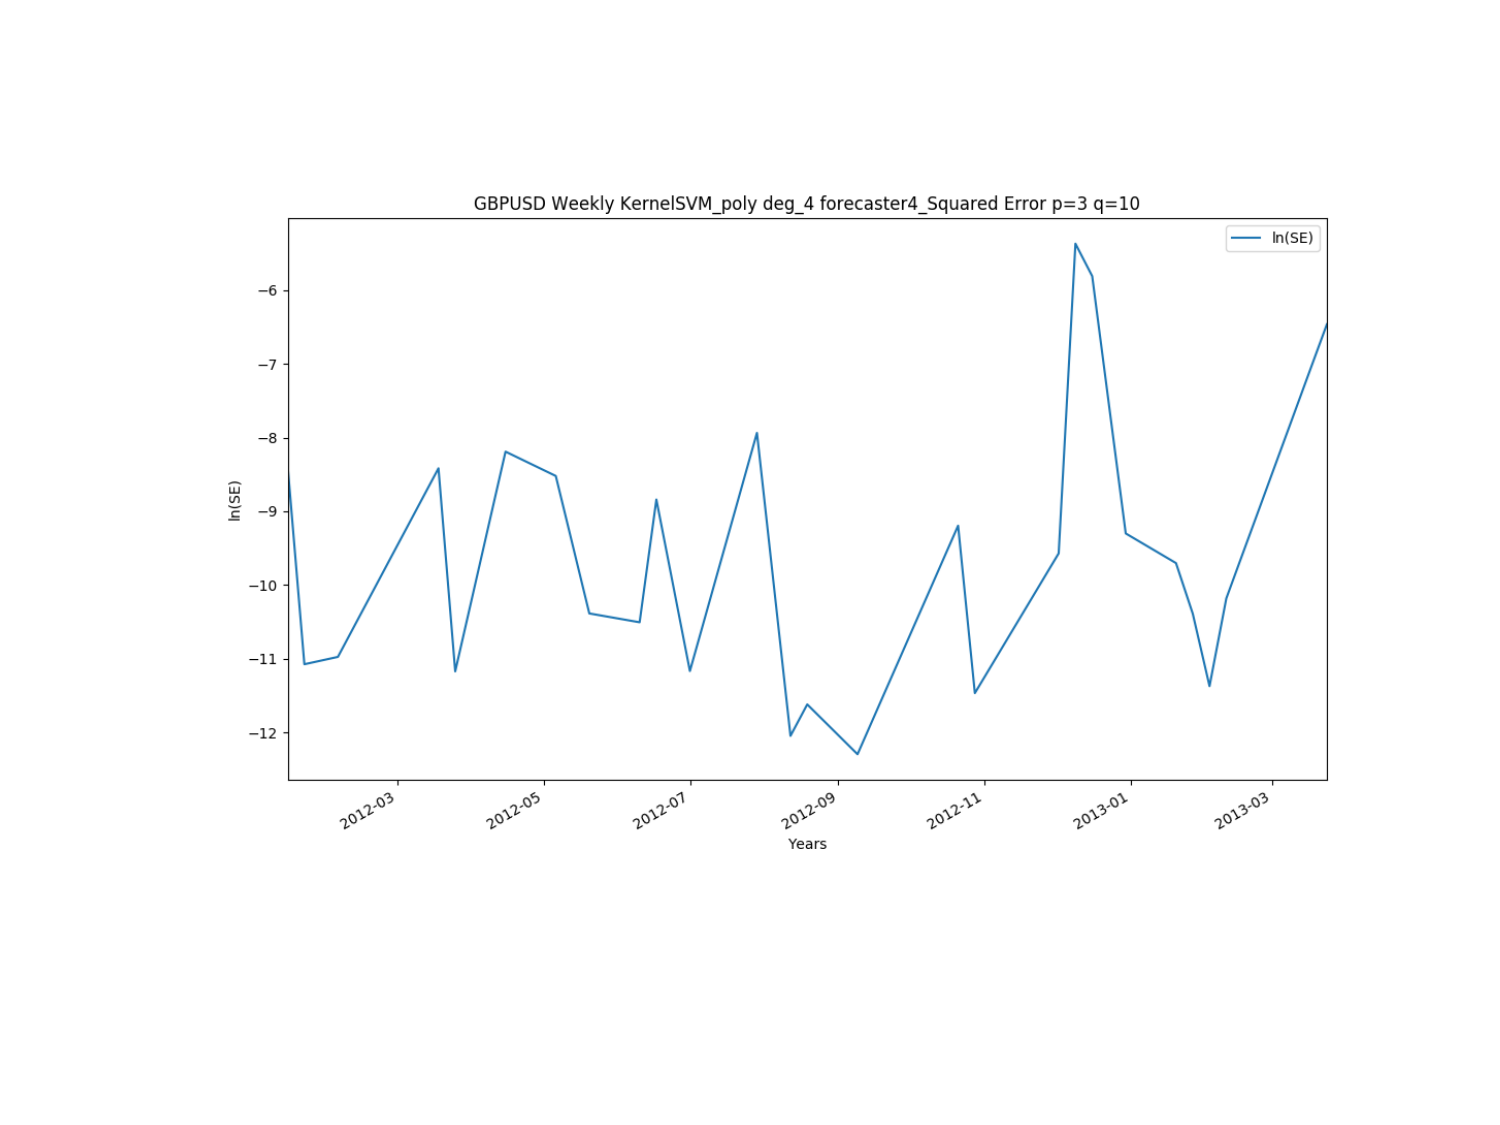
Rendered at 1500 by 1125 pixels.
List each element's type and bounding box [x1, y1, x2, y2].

picture [119, 119, 1461, 946]
